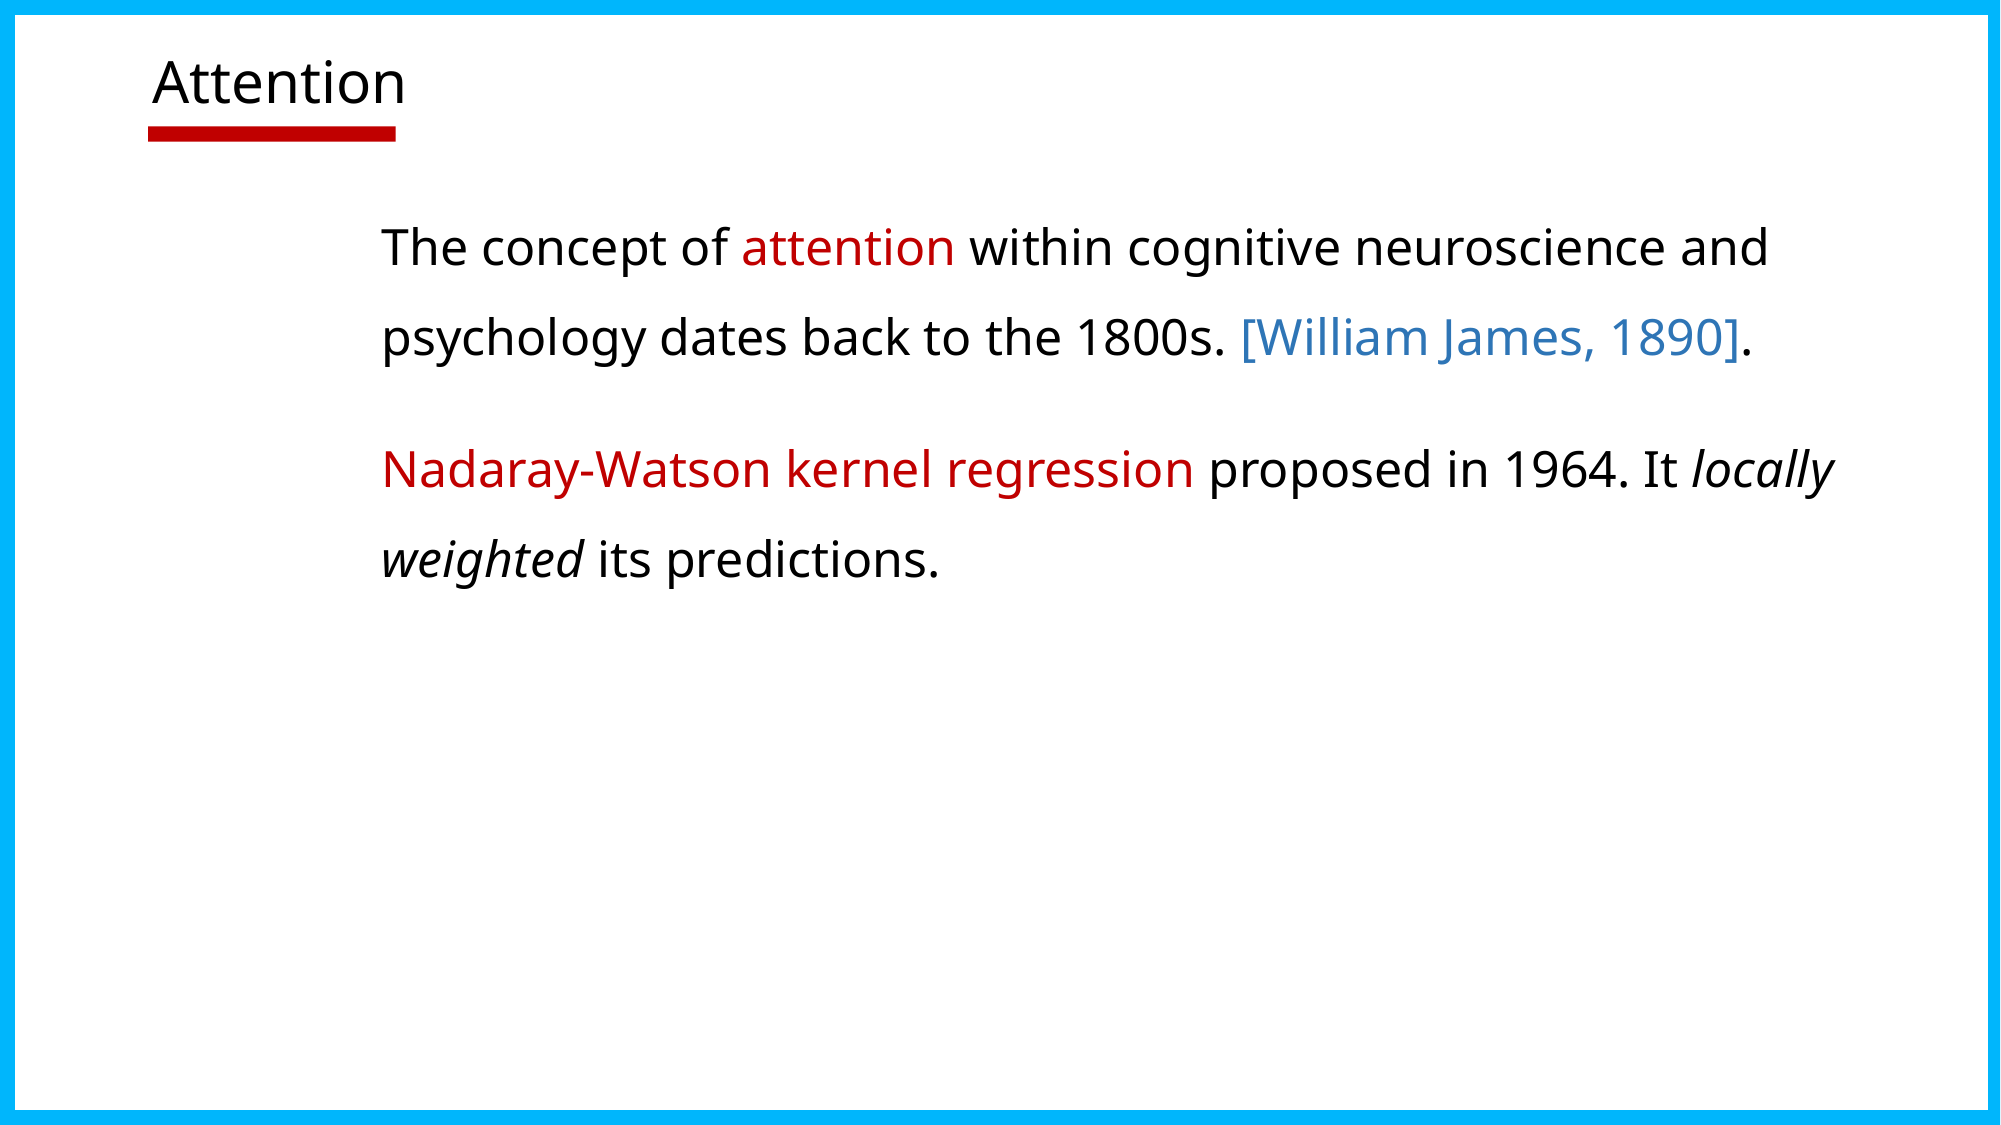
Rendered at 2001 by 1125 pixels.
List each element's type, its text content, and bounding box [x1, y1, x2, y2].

title Attention [137, 45, 1605, 236]
text_box The concept of attention within cognitive neuroscience and psychology dates back to the 1800s. [William James, 1890]. Nadaray-Watson kernel regression proposed in 1964. It locally weighted its predictions. [366, 177, 1863, 673]
